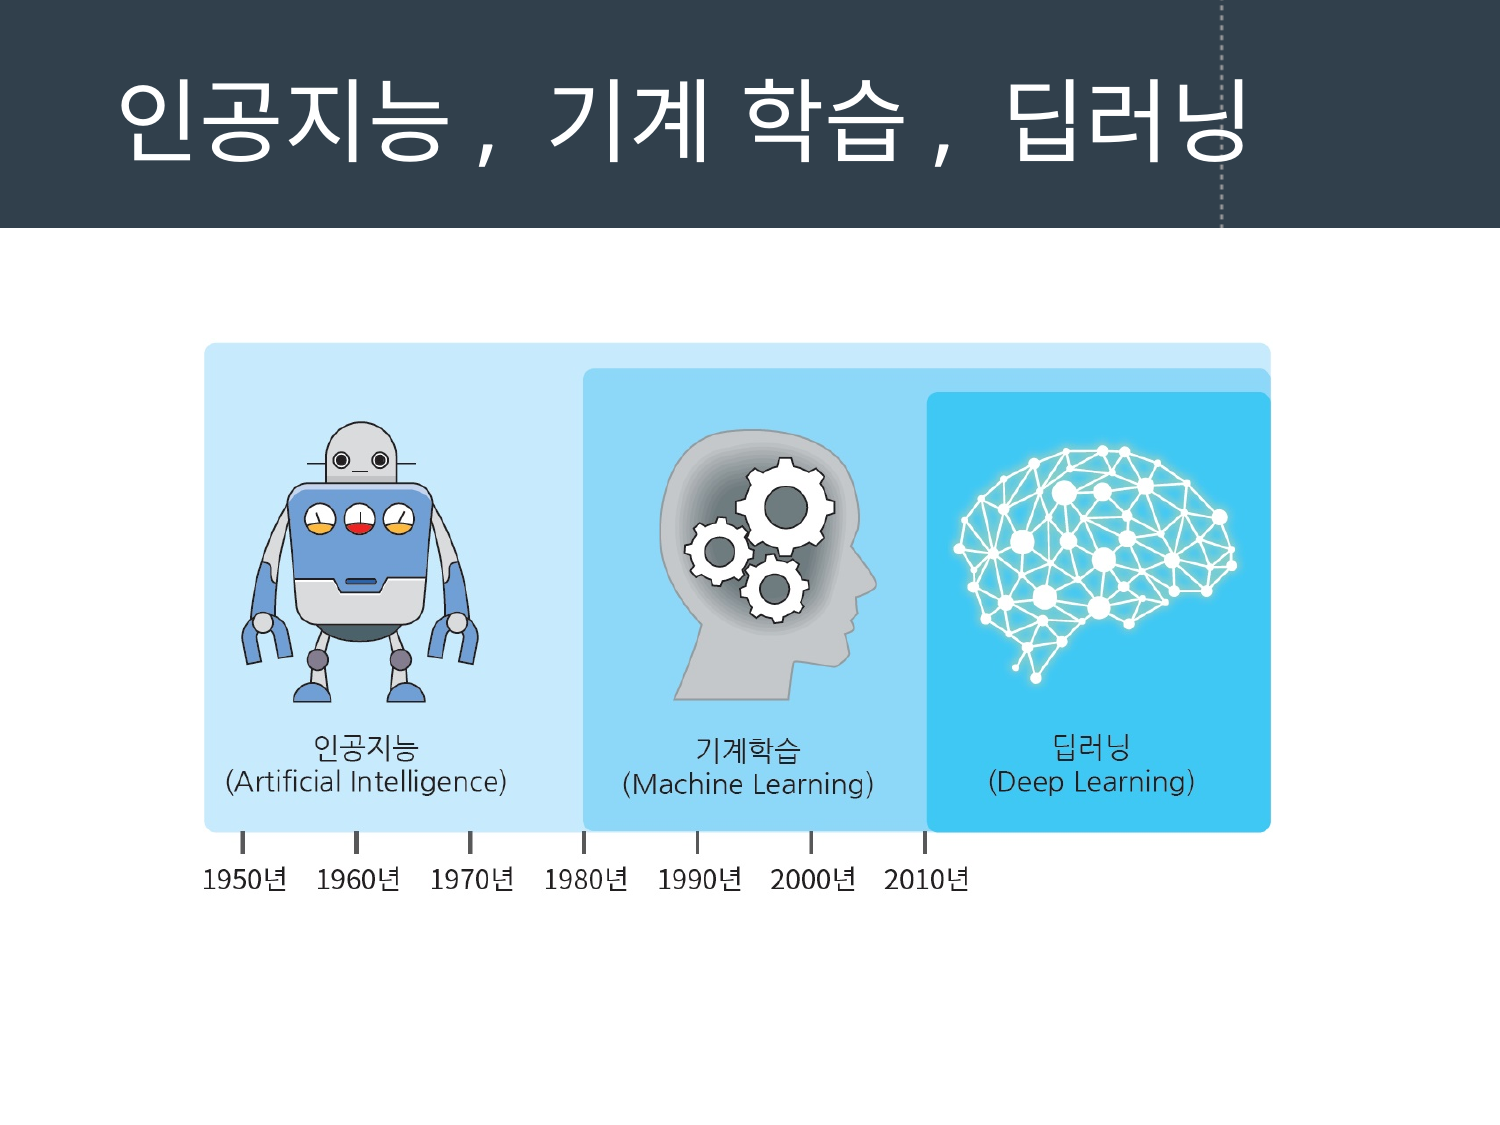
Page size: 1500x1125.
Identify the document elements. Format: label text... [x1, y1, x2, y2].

picture [0, 0, 1500, 228]
title 인공지능, 기계 학습, 딥러닝 [100, 37, 1438, 200]
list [182, 337, 1273, 909]
